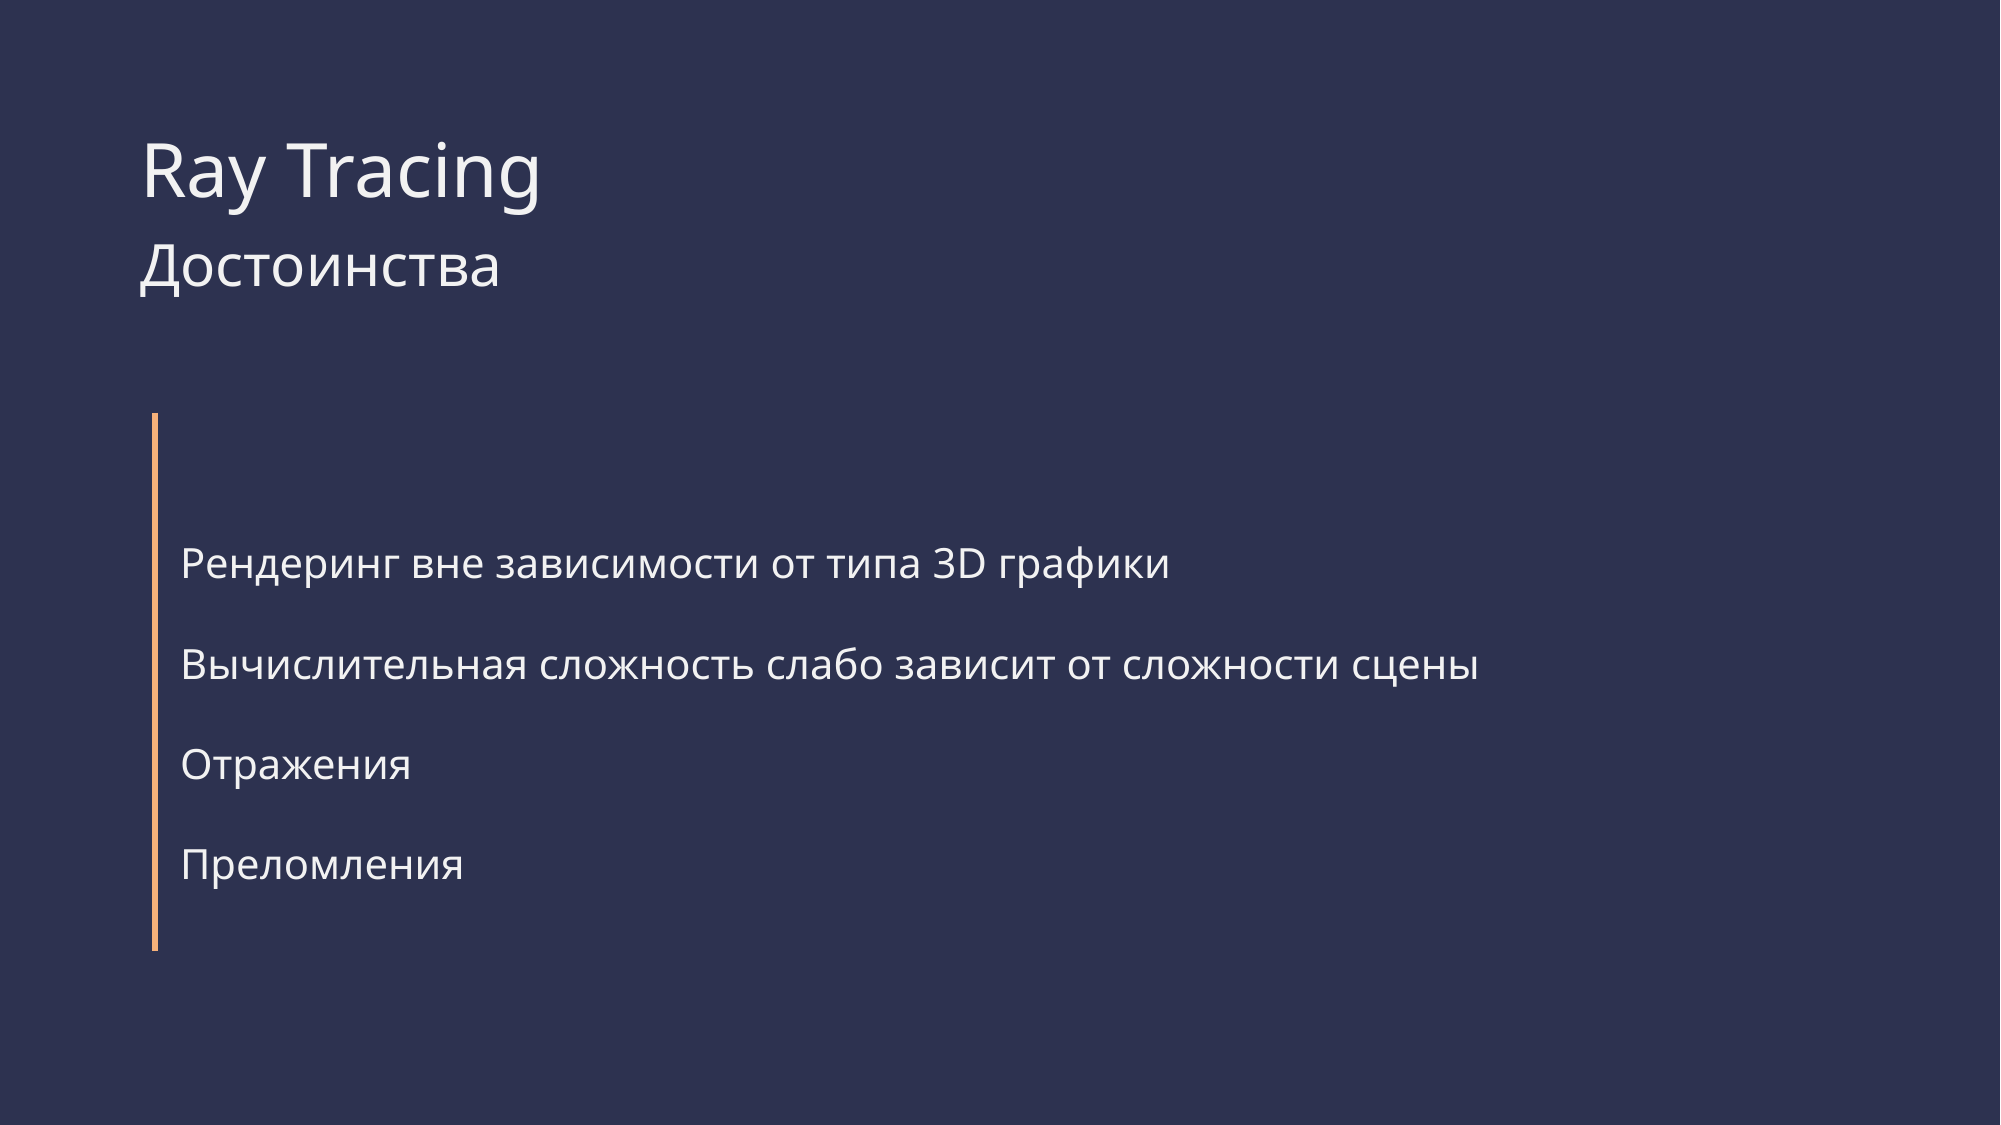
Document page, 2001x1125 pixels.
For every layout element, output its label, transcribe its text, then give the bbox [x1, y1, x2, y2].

text_box Ray Tracing [125, 114, 600, 220]
text_box Рендеринг вне зависимости от типа 3D графики Вычислительная сложность слабо зависит от сложности сцены Отражения Преломления [165, 479, 1699, 895]
text_box Достоинства [125, 220, 541, 306]
